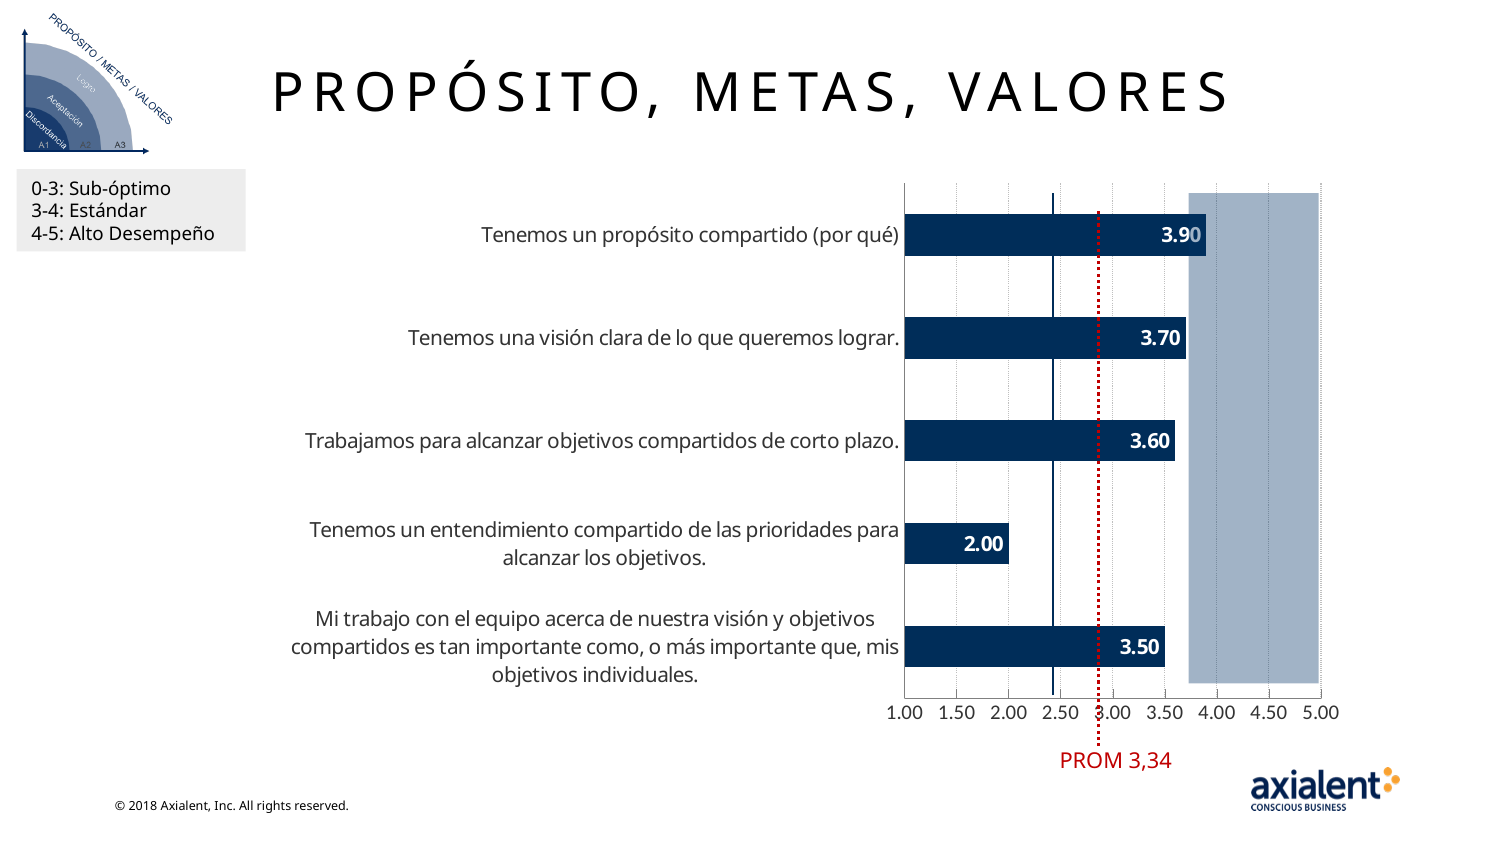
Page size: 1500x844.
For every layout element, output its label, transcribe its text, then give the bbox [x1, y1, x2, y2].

picture [1251, 767, 1400, 811]
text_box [268, 172, 1362, 781]
title Propósito, metas, valores [184, 56, 1400, 123]
text_box 0-3: Sub-óptimo 3-4: Estándar 4-5: Alto Desempeño [16, 169, 246, 252]
picture [16, 4, 184, 159]
